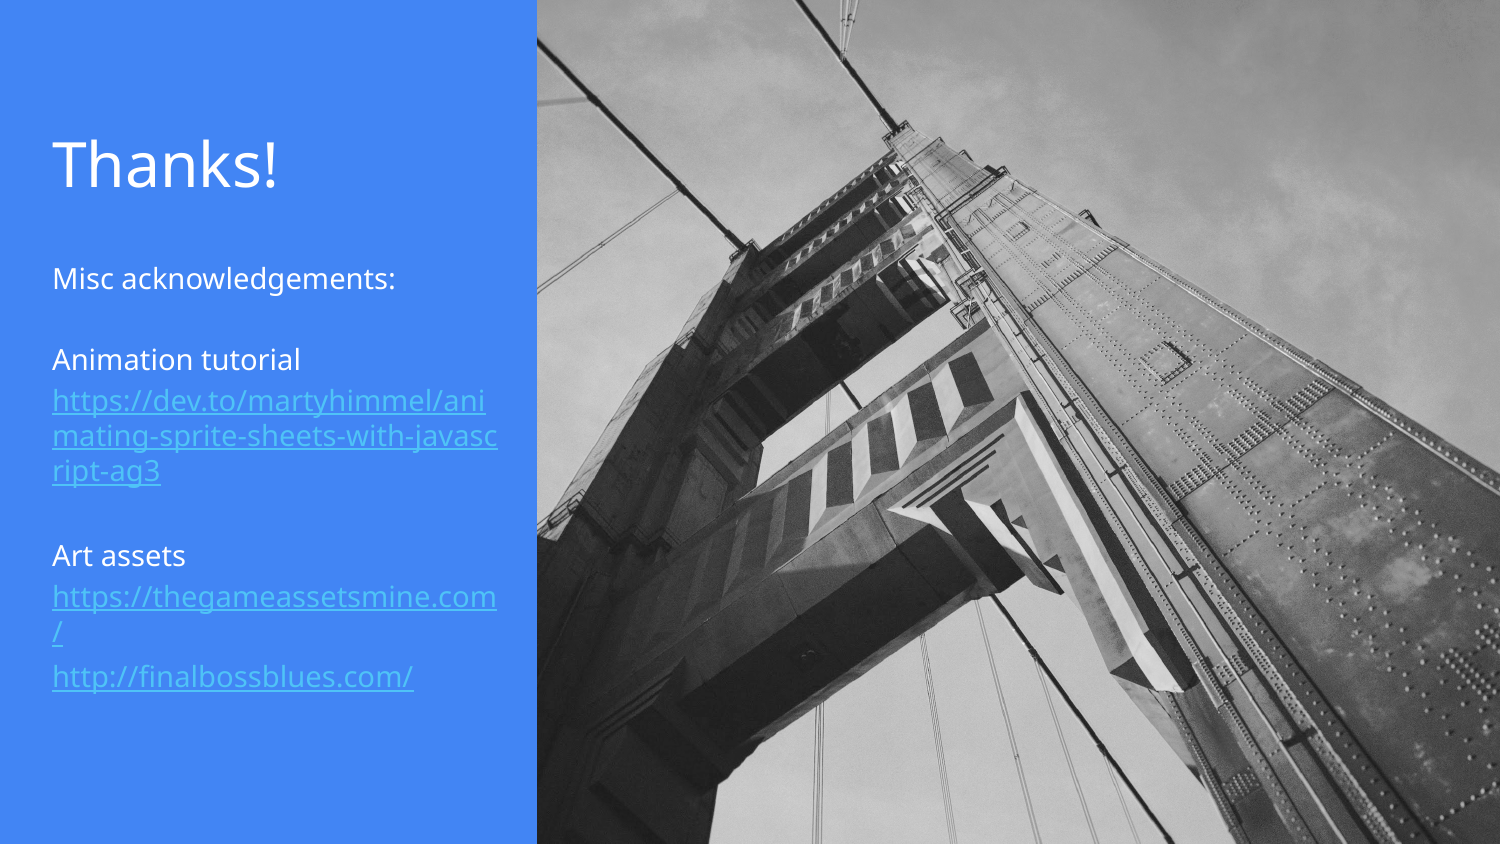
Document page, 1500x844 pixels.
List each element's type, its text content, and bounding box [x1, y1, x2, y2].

title Thanks! [37, 58, 498, 216]
picture [536, 0, 1500, 844]
list Misc acknowledgements: Animation tutorial https://dev.to/martyhimmel/animating-sprite-sheets-with-javascript-ag3 Art assets https://thegameassetsmine.com/ http://finalbossblues.com/ [37, 240, 522, 760]
